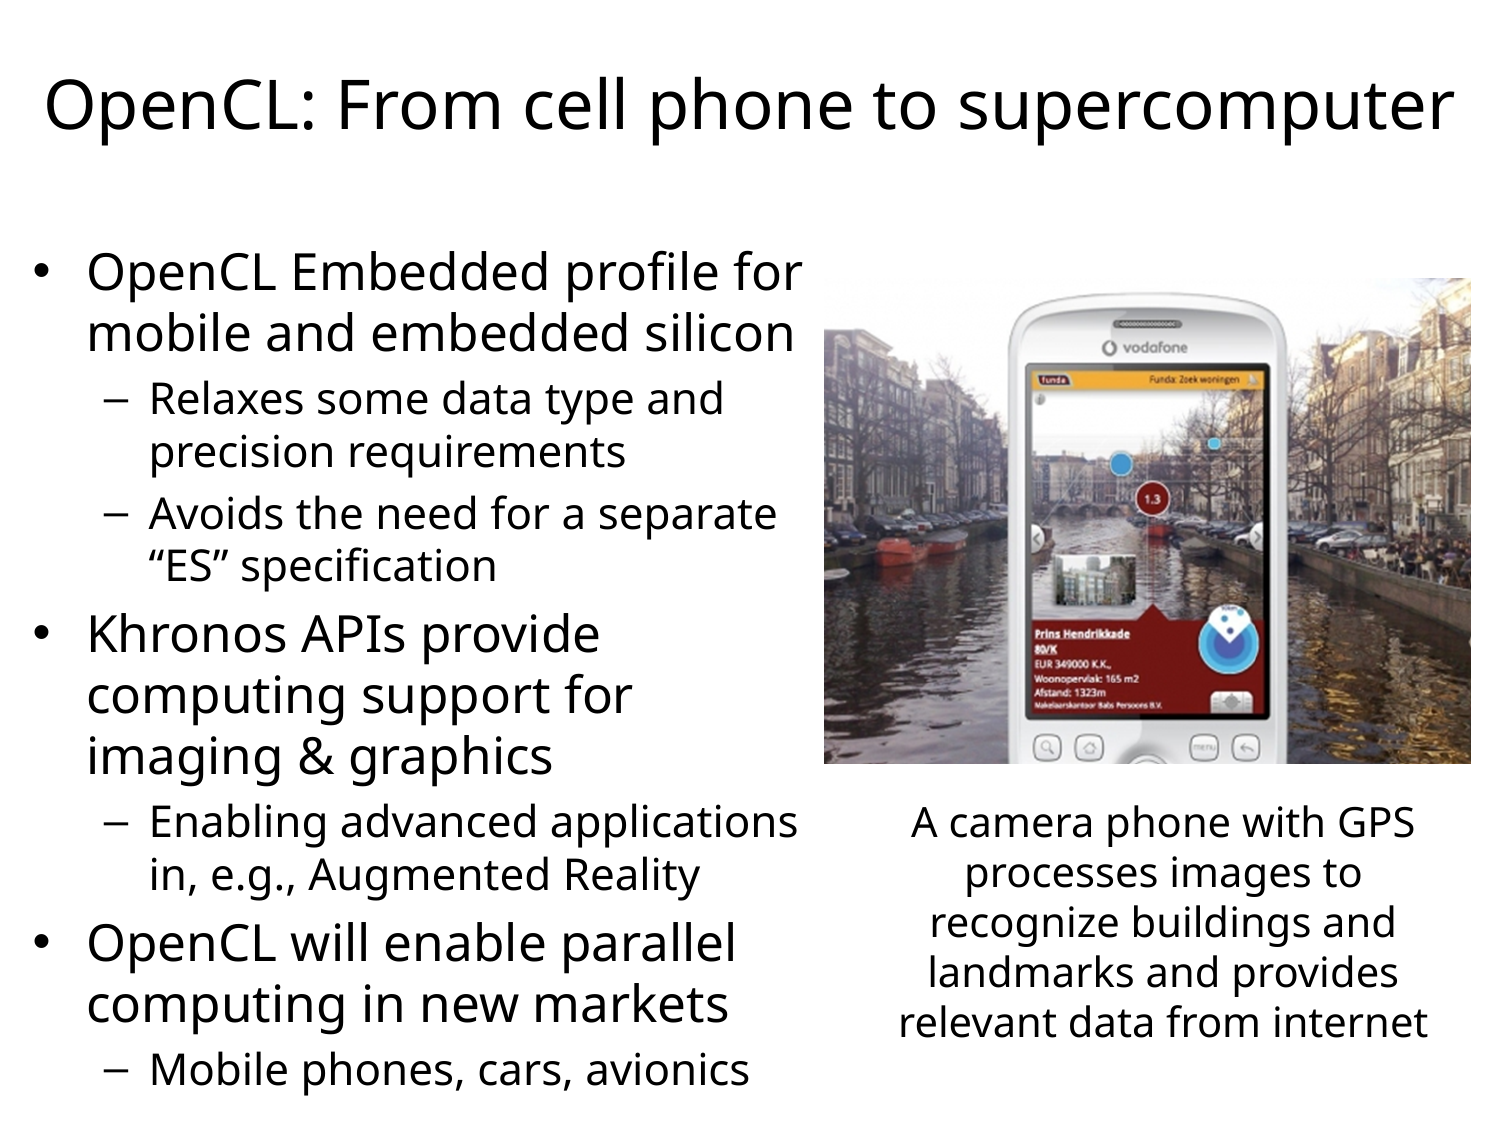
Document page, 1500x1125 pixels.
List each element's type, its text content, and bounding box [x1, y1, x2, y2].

text_box A camera phone with GPS processes images to recognize buildings and landmarks and provides relevant data from internet [868, 788, 1459, 1094]
title OpenCL: From cell phone to supercomputer [0, 30, 1500, 173]
list OpenCL Embedded profile for mobile and embedded silicon Relaxes some data type and precision requirements Avoids the need for a separate “ES” specification Khronos APIs provide computing support for imaging & graphics Enabling advanced applications in, e.g., Augmented Reality OpenCL will enable parallel computing in new markets Mobile phones, cars, avionics [17, 231, 845, 1106]
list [824, 278, 1471, 764]
